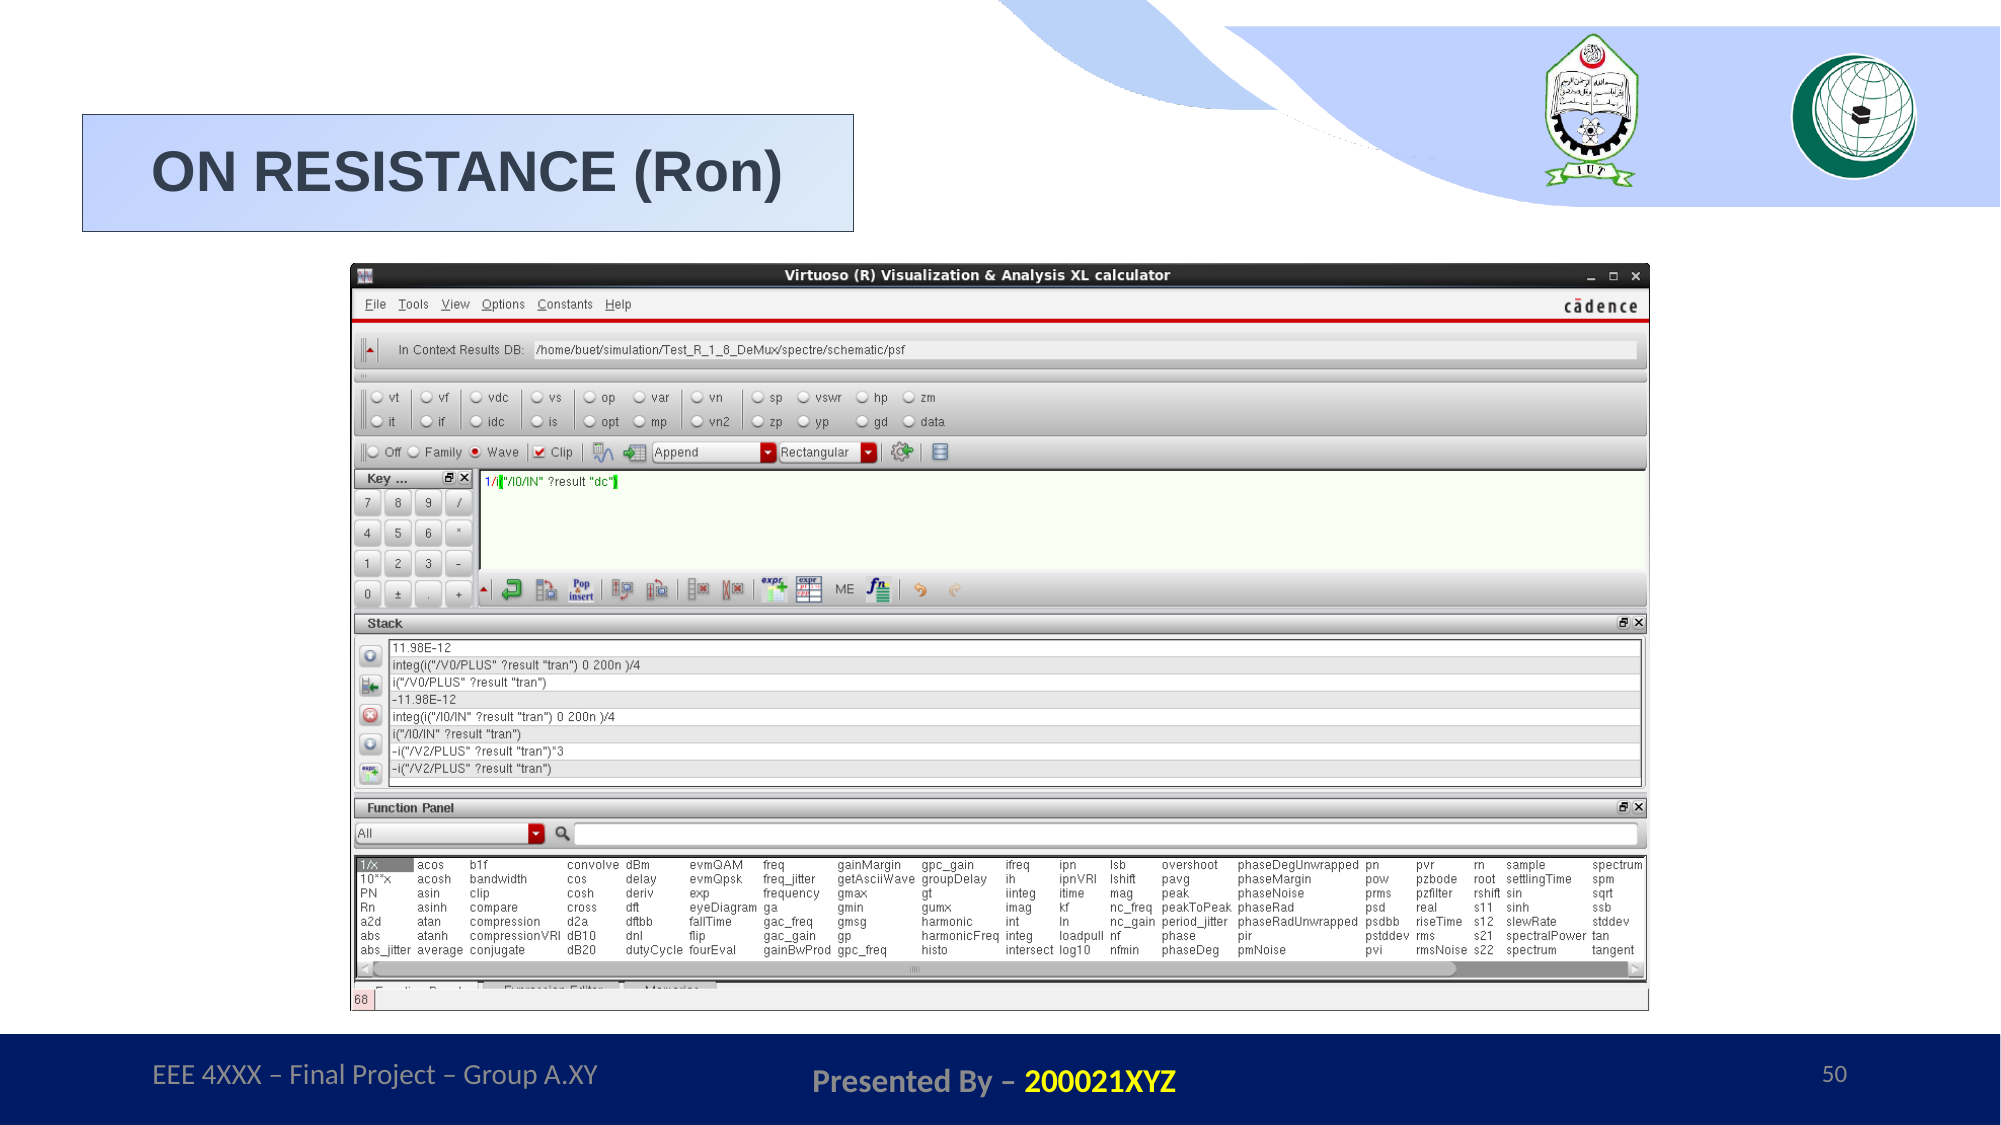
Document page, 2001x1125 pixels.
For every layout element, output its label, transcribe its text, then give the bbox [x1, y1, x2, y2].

slide_number EEE 4XXX – Final Project – Group A.XY [137, 1042, 622, 1103]
title ON RESISTANCE (Ron) [82, 114, 854, 232]
picture [992, 0, 2000, 218]
slide_number 50 [1412, 1042, 1863, 1103]
footer Presented By – 200021XYZ [662, 1042, 1338, 1103]
picture [350, 263, 1650, 1011]
